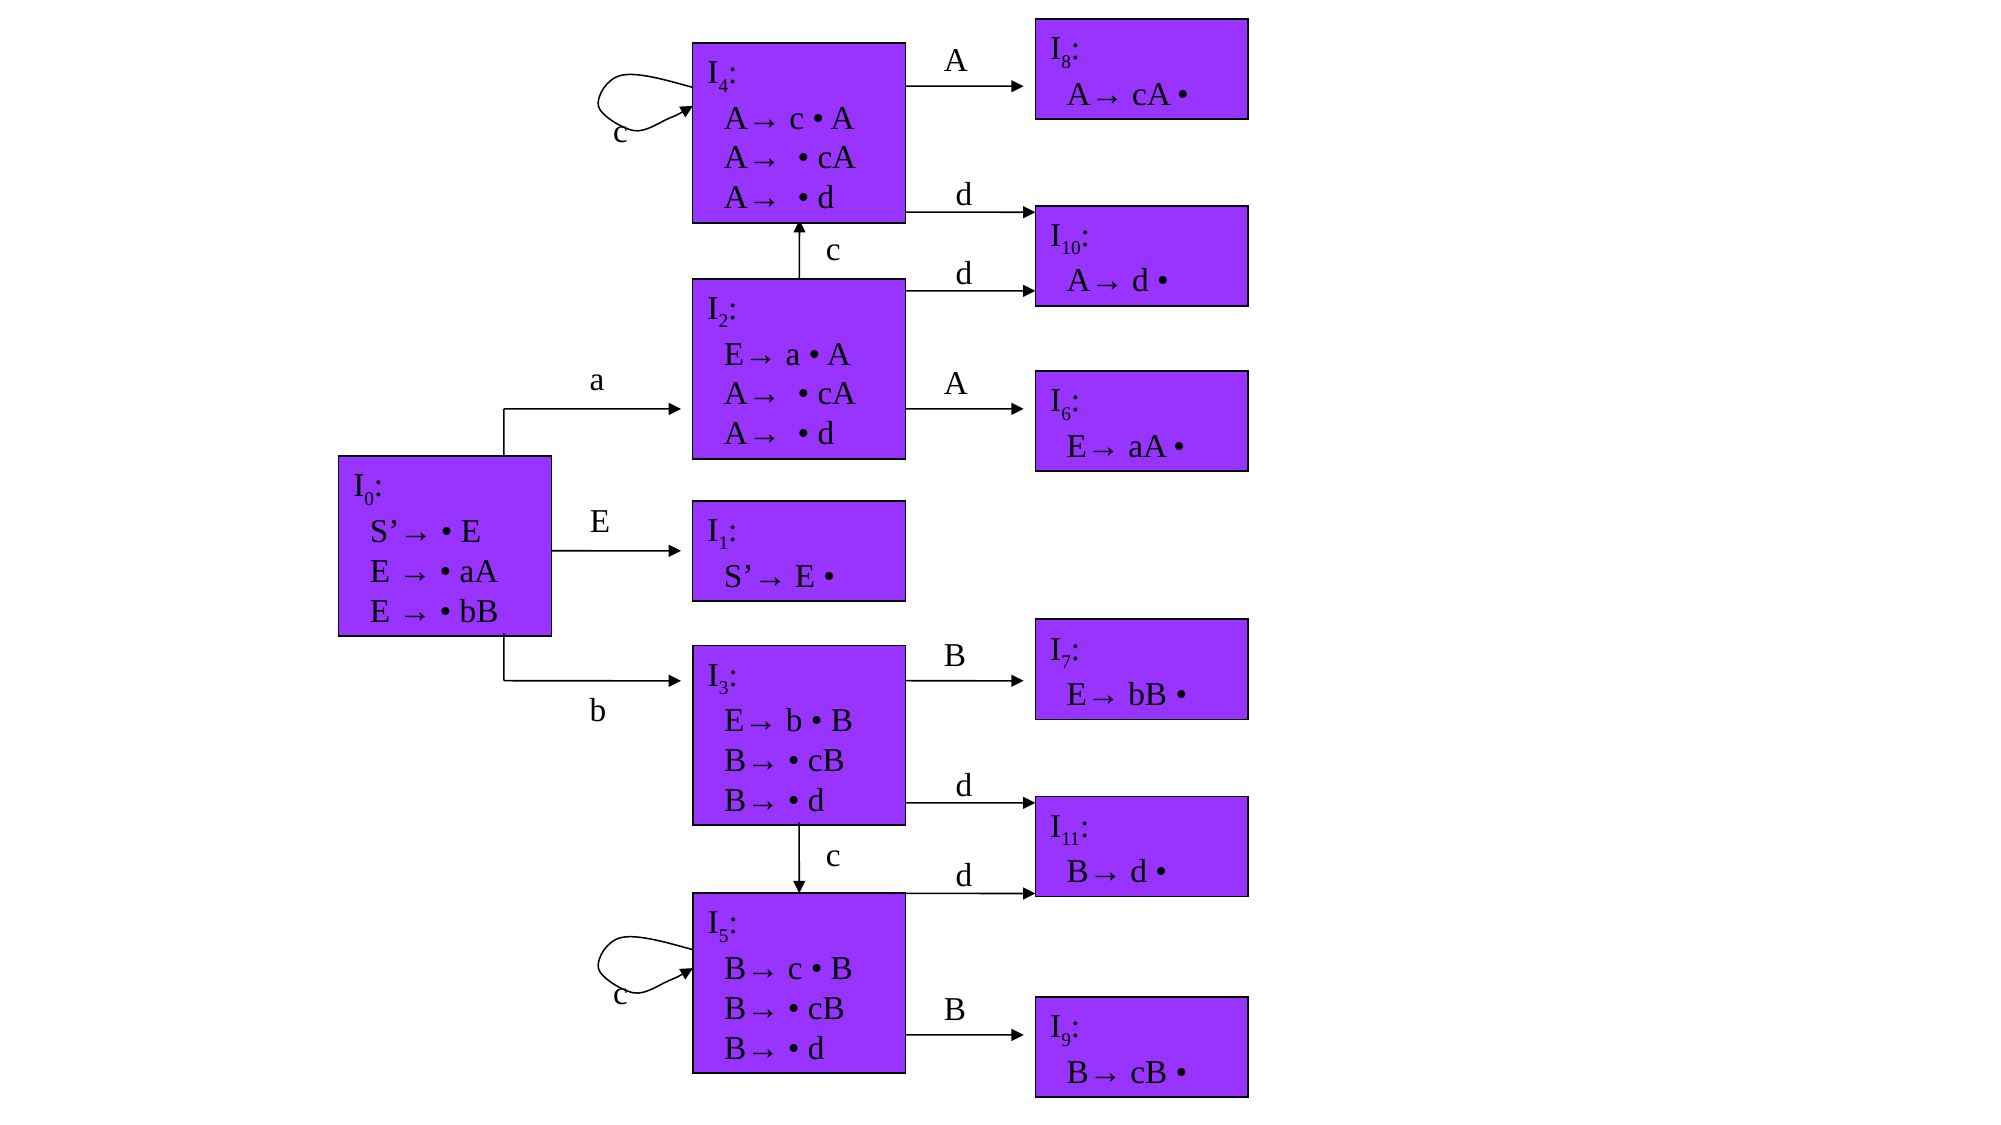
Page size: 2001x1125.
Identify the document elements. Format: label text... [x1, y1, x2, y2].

text_box [989, 674, 1024, 687]
text_box a [574, 349, 623, 405]
text_box A [929, 353, 989, 409]
text_box d [940, 755, 989, 811]
text_box d [940, 243, 989, 299]
text_box I9: B→ cB • [1035, 997, 1249, 1098]
text_box [989, 402, 1024, 416]
text_box c [811, 223, 859, 275]
text_box I11: B→ d • [1035, 796, 1249, 897]
text_box [905, 80, 1024, 93]
text_box [931, 1028, 1024, 1042]
text_box c [811, 826, 859, 881]
text_box d [940, 846, 989, 901]
text_box [989, 206, 1036, 219]
text_box [598, 936, 693, 994]
text_box I7: E→ bB • [1035, 619, 1249, 720]
text_box c [598, 964, 634, 1019]
text_box [598, 74, 693, 131]
text_box I0: S’→ • E E → • aA E → • bB [338, 456, 552, 637]
text_box I5: B→ c • B B→ • cB B→ • d [692, 893, 906, 1074]
text_box I10: A→ d • [1035, 205, 1249, 306]
text_box [503, 402, 681, 416]
text_box I3: E→ b • B B→ • cB B→ • d [692, 645, 906, 826]
text_box [623, 674, 681, 687]
text_box [989, 796, 1035, 810]
text_box I8: A→ cA • [1035, 19, 1249, 120]
text_box c [598, 101, 634, 157]
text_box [550, 491, 681, 551]
text_box b [574, 680, 623, 736]
text_box I2: E→ a • A A→ • cA A→ • d [692, 278, 906, 459]
text_box B [929, 625, 989, 681]
text_box d [940, 164, 989, 220]
text_box A [929, 30, 989, 86]
text_box [793, 822, 806, 893]
text_box I1: S’→ E • [692, 501, 906, 602]
text_box [793, 223, 806, 279]
text_box I4: A→ c • A A→ • cA A→ • d [692, 42, 906, 223]
text_box [989, 887, 1036, 900]
text_box [989, 284, 1036, 298]
text_box B [929, 979, 989, 1035]
text_box I6: E→ aA • [1035, 371, 1249, 472]
